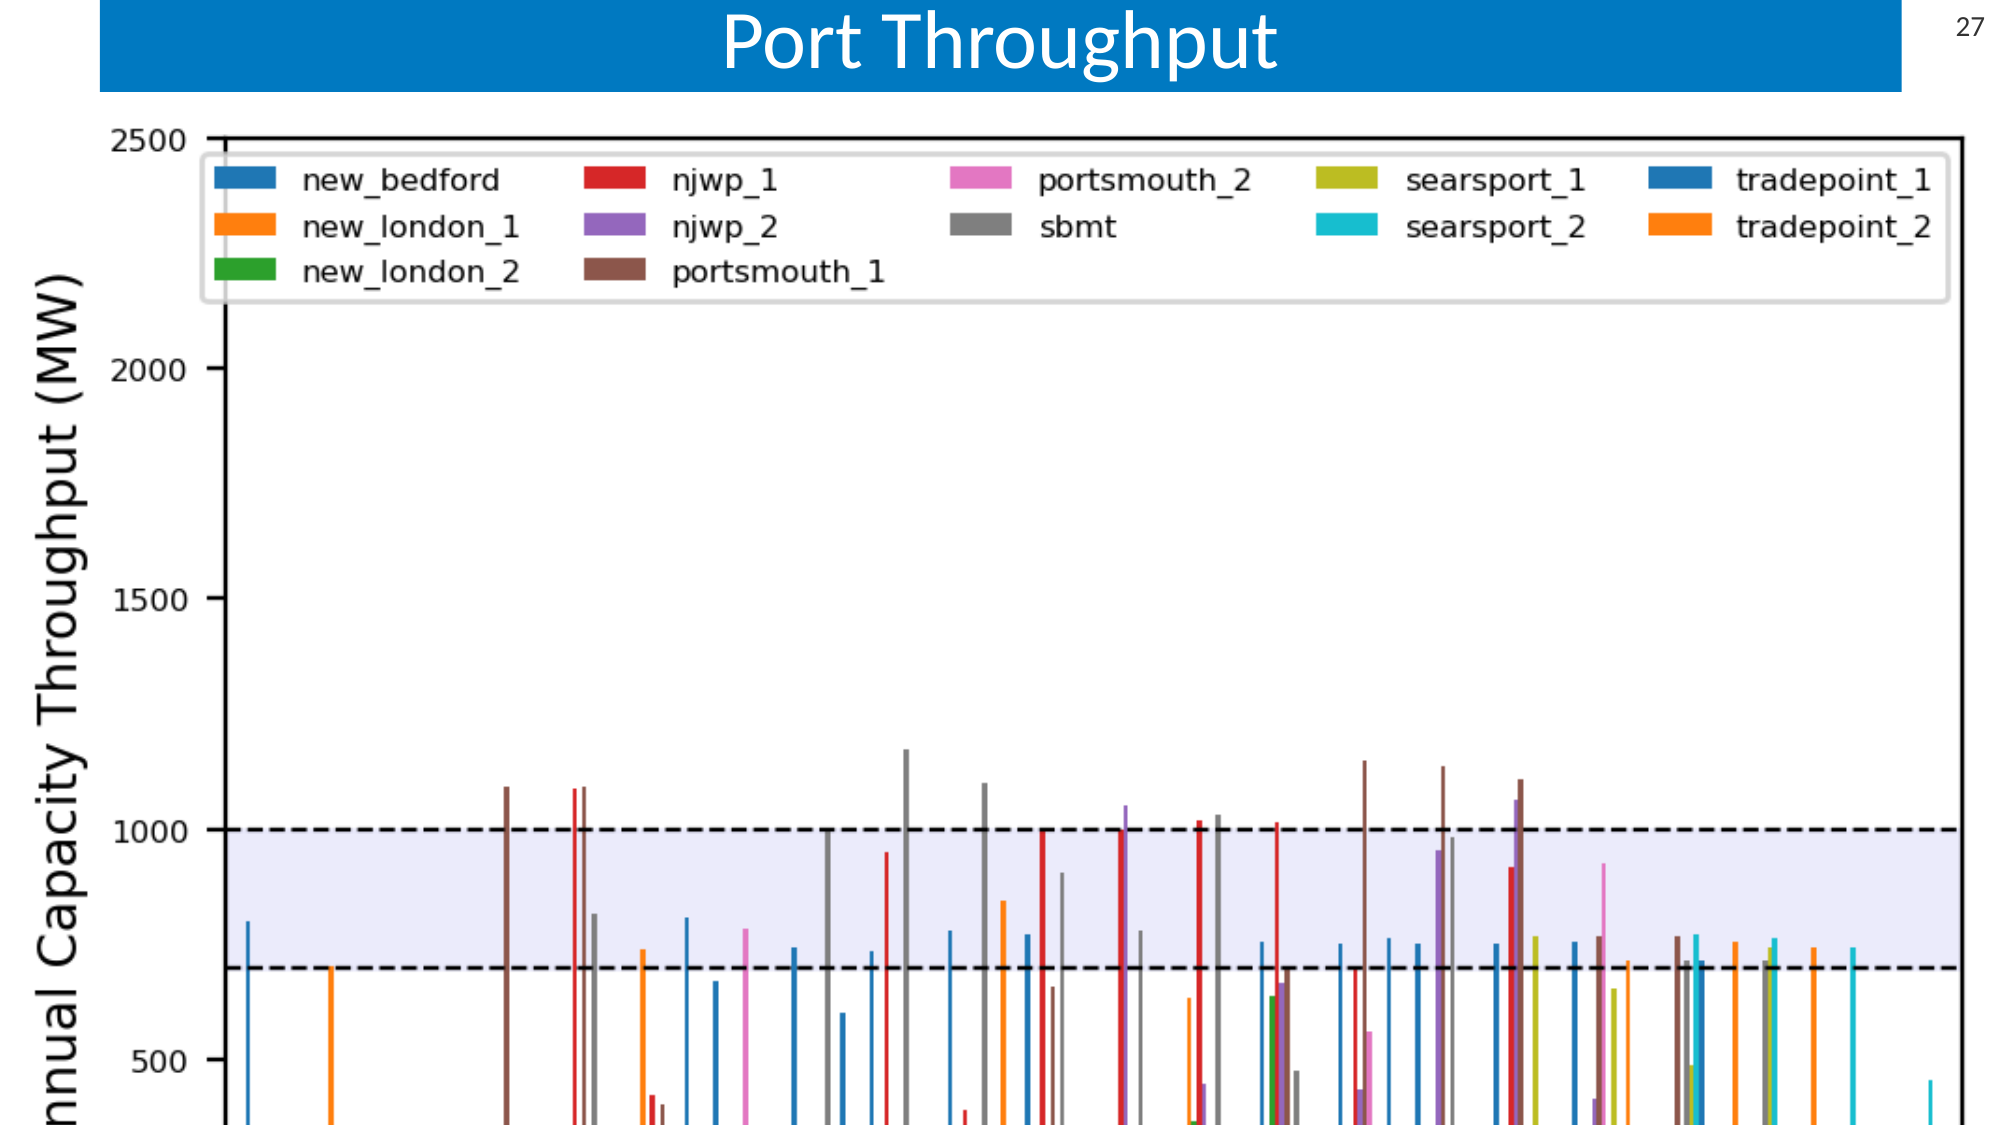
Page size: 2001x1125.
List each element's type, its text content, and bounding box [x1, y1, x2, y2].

title Port Throughput [99, 0, 1902, 91]
picture [0, 92, 2000, 1125]
